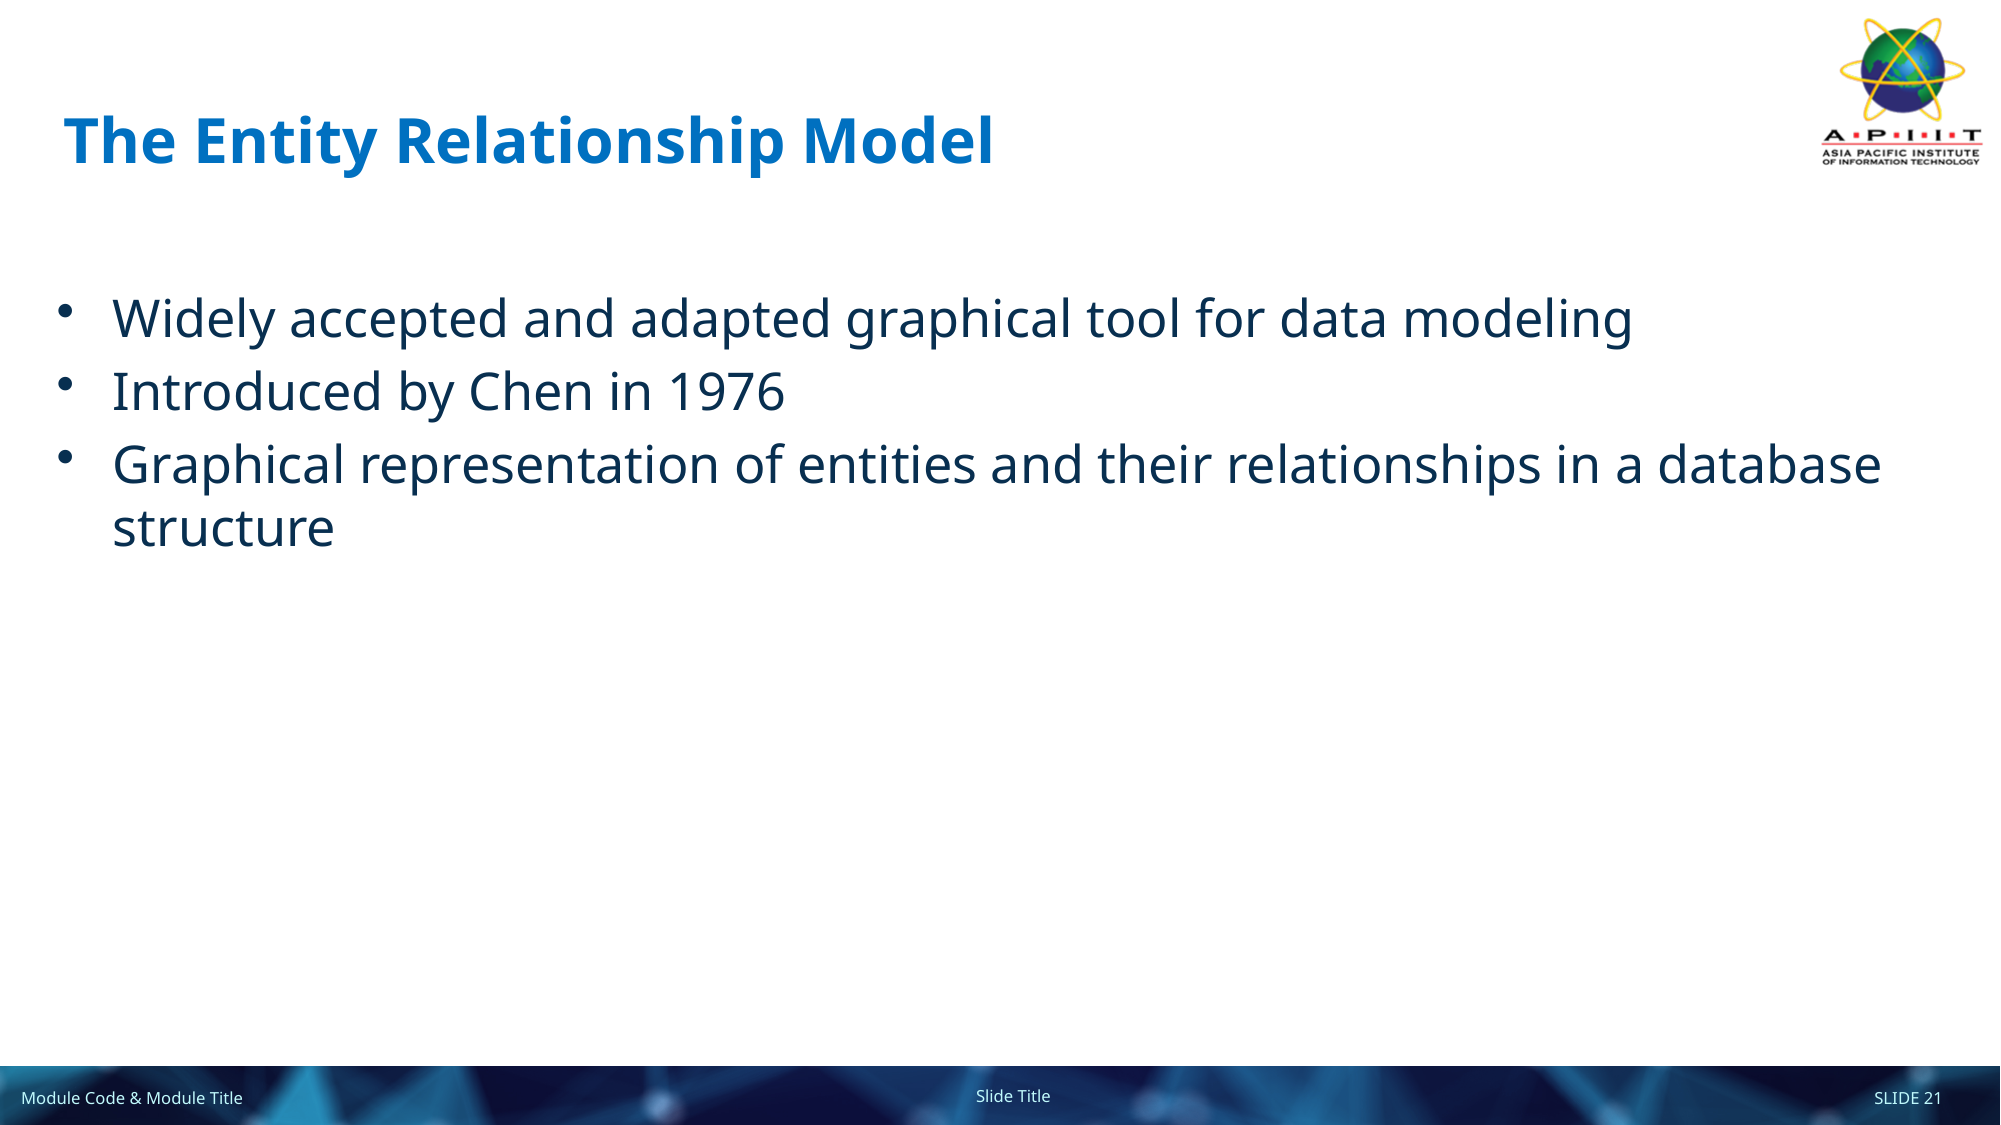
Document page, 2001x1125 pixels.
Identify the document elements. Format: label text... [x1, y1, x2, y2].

list Widely accepted and adapted graphical tool for data modeling Introduced by Chen in 1976 Graphical representation of entities and their relationships in a database structure [41, 278, 1969, 1021]
title The Entity Relationship Model [48, 45, 1764, 233]
picture [0, 1066, 2000, 1125]
picture [1803, 0, 2000, 182]
